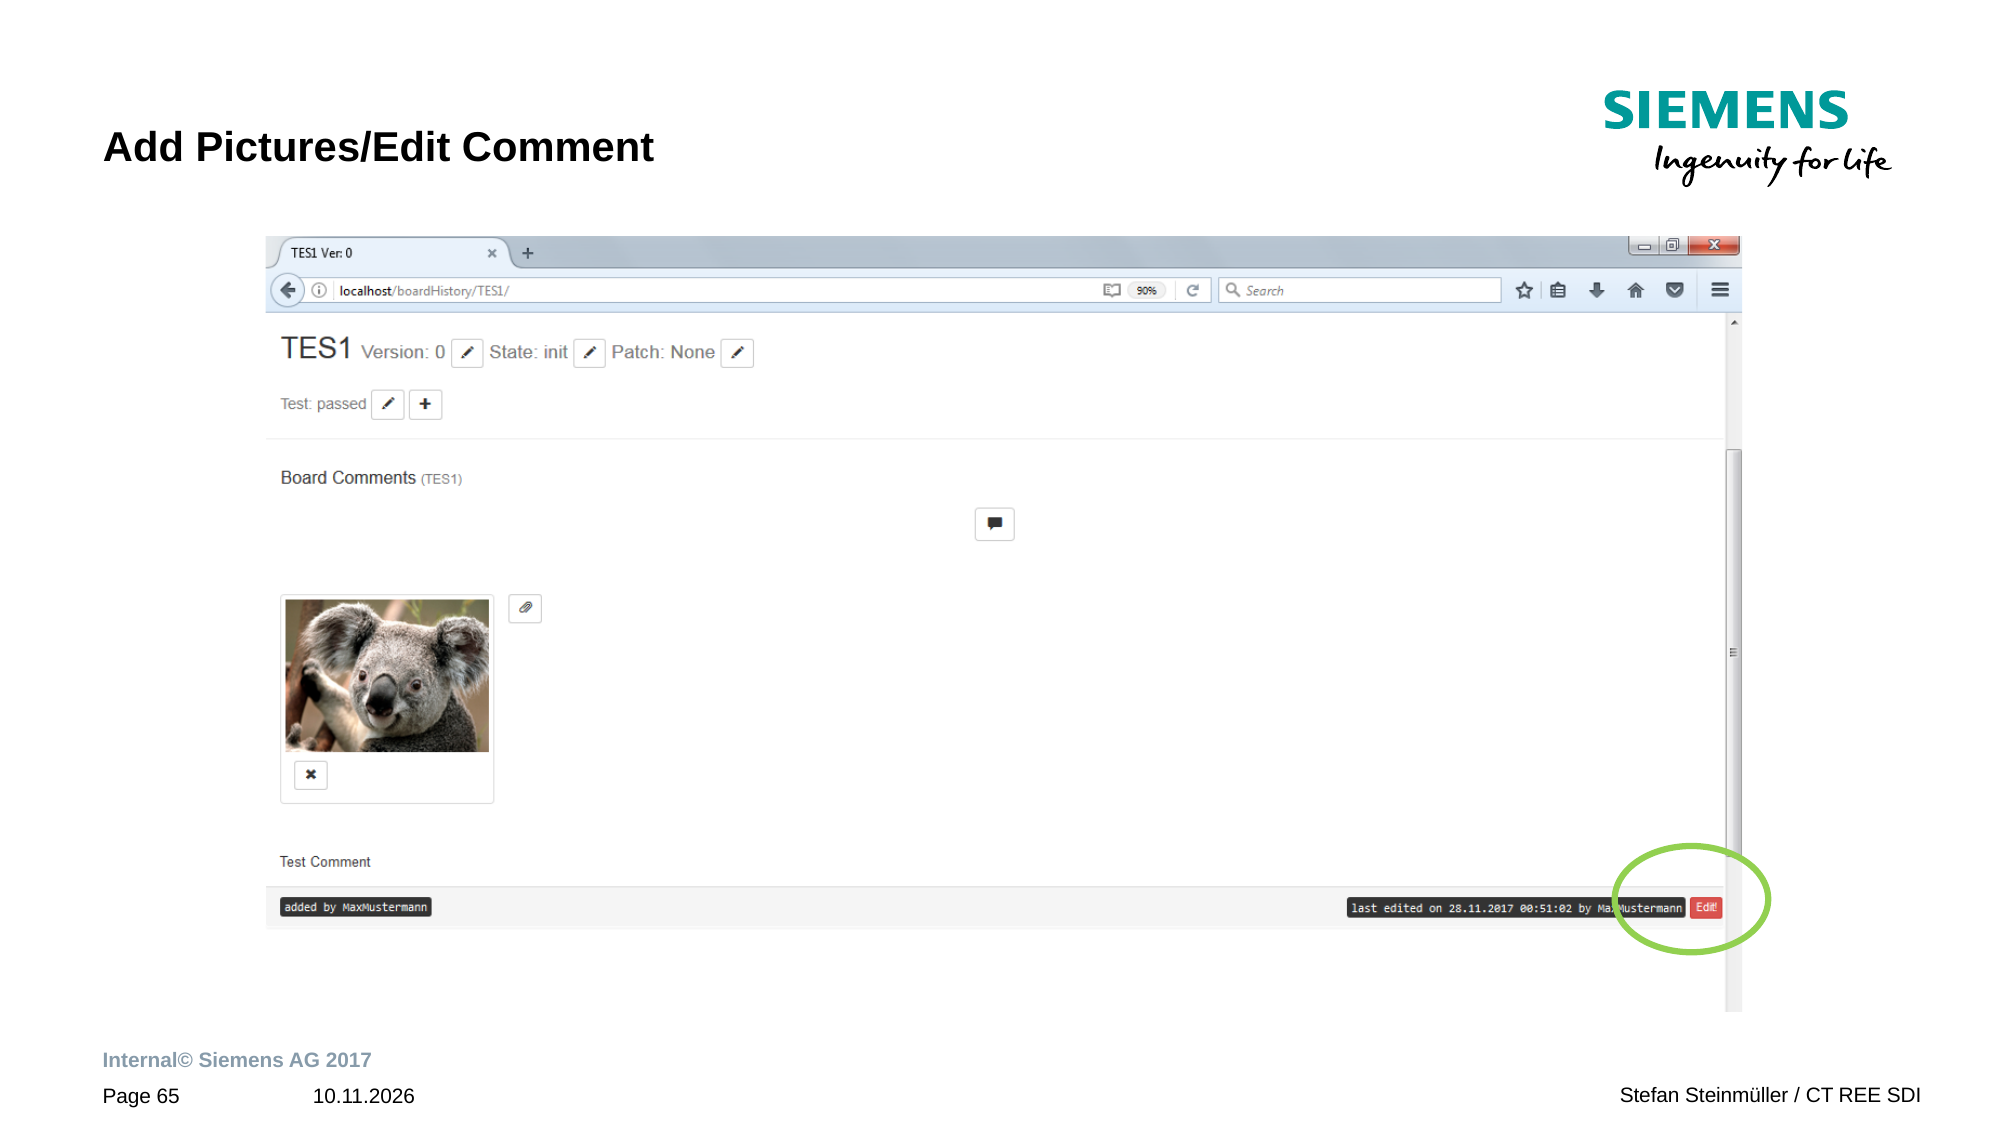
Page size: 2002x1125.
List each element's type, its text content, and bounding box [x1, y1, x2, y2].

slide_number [290, 1082, 621, 1125]
title Add Pictures/Edit Comment [102, 68, 1450, 209]
picture [0, 231, 2001, 1012]
footer Stefan Steinmüller / CT REE SDI [621, 1082, 2001, 1125]
slide_number Page 65 [0, 1082, 290, 1125]
